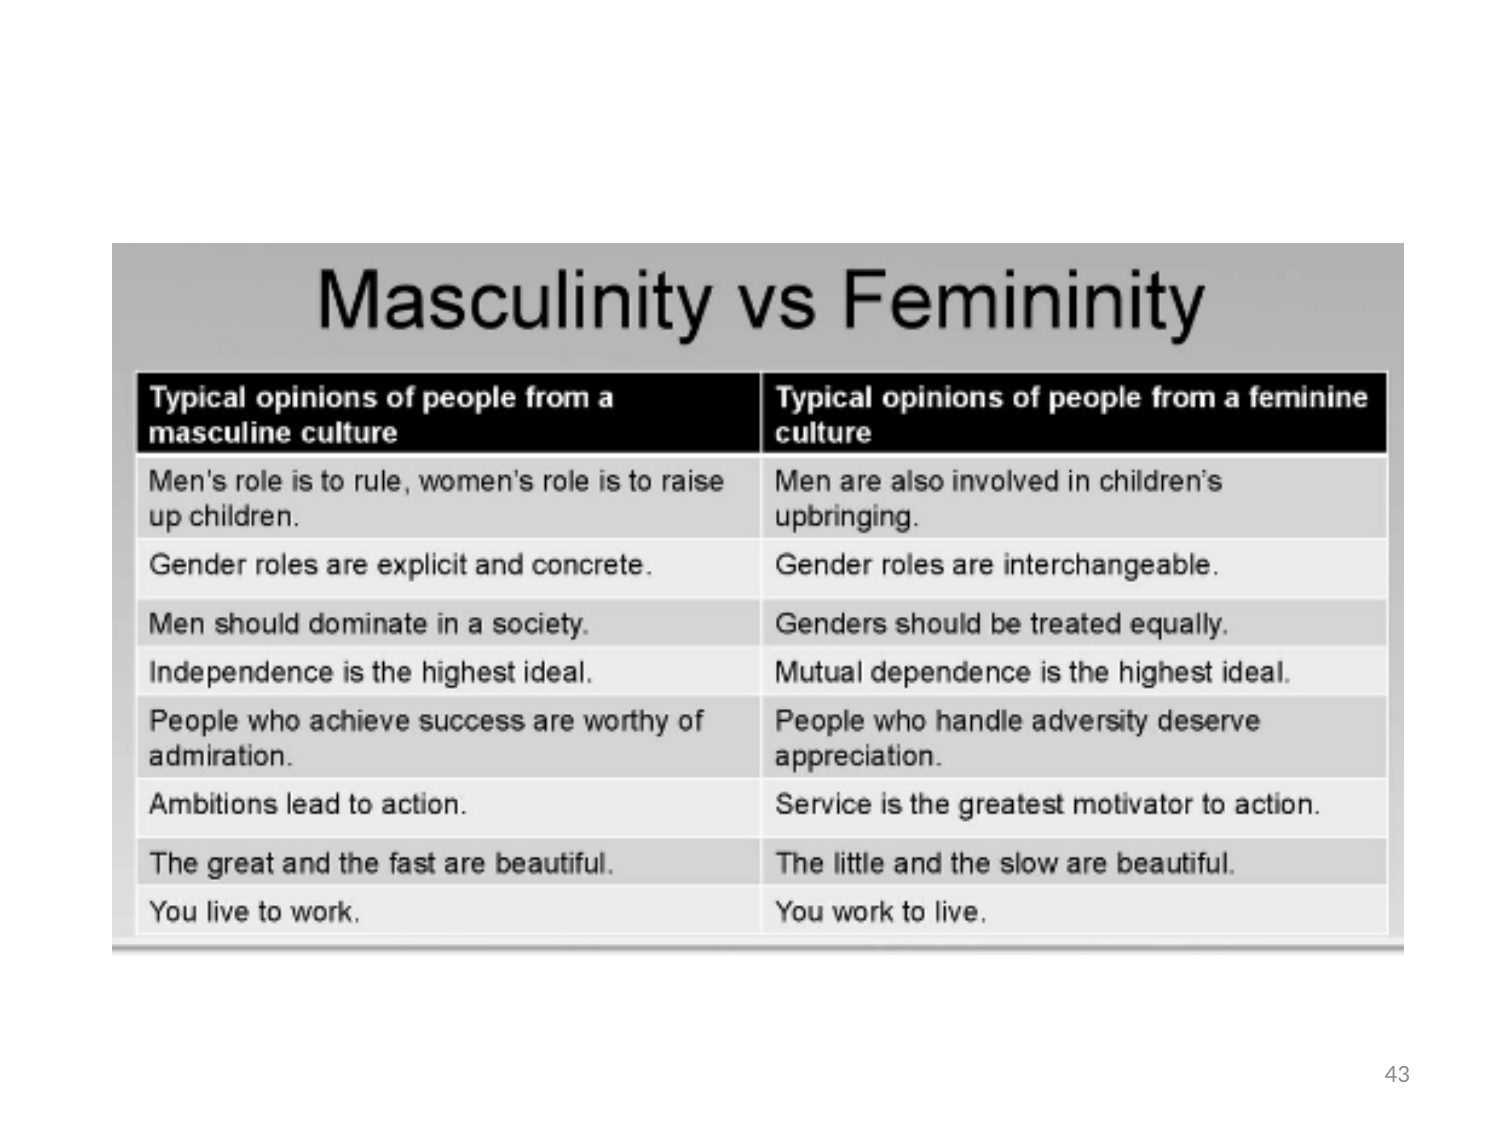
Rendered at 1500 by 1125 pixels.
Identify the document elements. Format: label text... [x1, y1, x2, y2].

slide_number 43 [1074, 1042, 1425, 1103]
picture [111, 243, 1404, 955]
